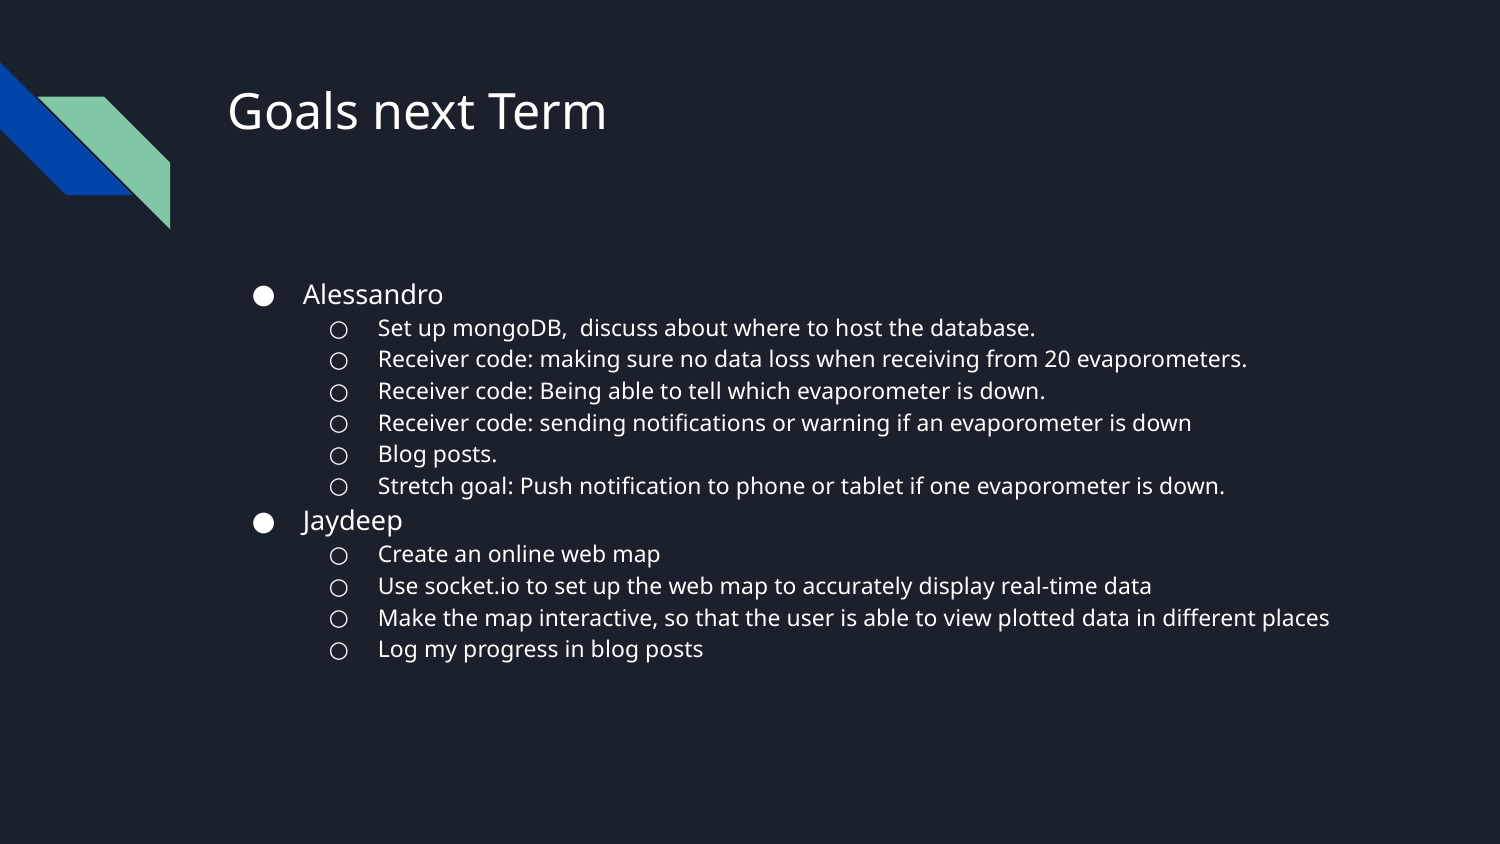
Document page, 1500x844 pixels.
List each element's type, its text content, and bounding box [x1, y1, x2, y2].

title Goals next Term [212, 64, 1368, 215]
list Alessandro Set up mongoDB, discuss about where to host the database. Receiver code: making sure no data loss when receiving from 20 evaporometers. Receiver code: Being able to tell which evaporometer is down. Receiver code: sending notifications or warning if an evaporometer is down Blog posts. Stretch goal: Push notification to phone or tablet if one evaporometer is down. Jaydeep Create an online web map Use socket.io to set up the web map to accurately display real-time data Make the map interactive, so that the user is able to view plotted data in different places Log my progress in blog posts [212, 257, 1368, 735]
